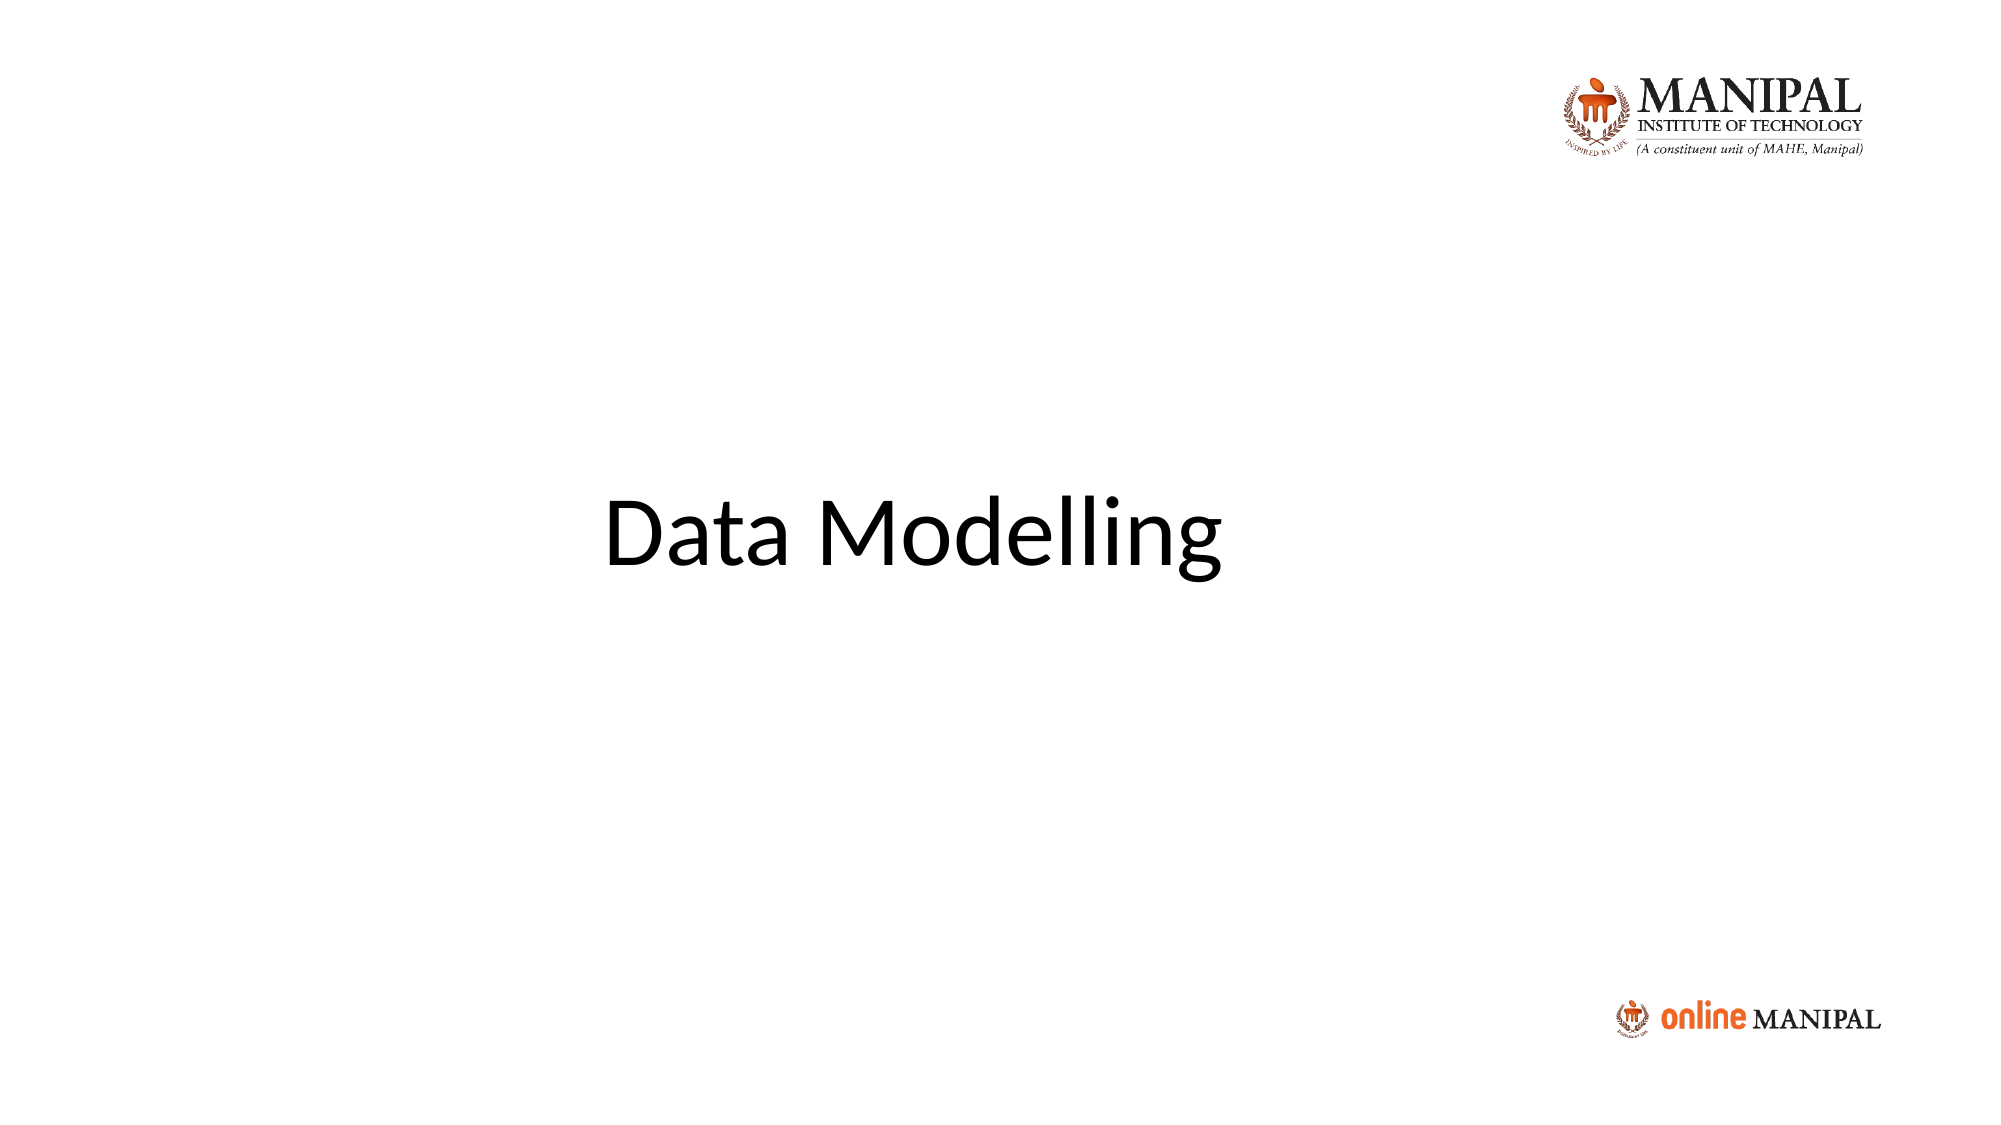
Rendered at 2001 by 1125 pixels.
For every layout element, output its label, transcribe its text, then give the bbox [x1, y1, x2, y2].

text_box Data Modelling [589, 458, 1503, 594]
picture [1545, 57, 1878, 175]
picture [1599, 966, 1900, 1073]
